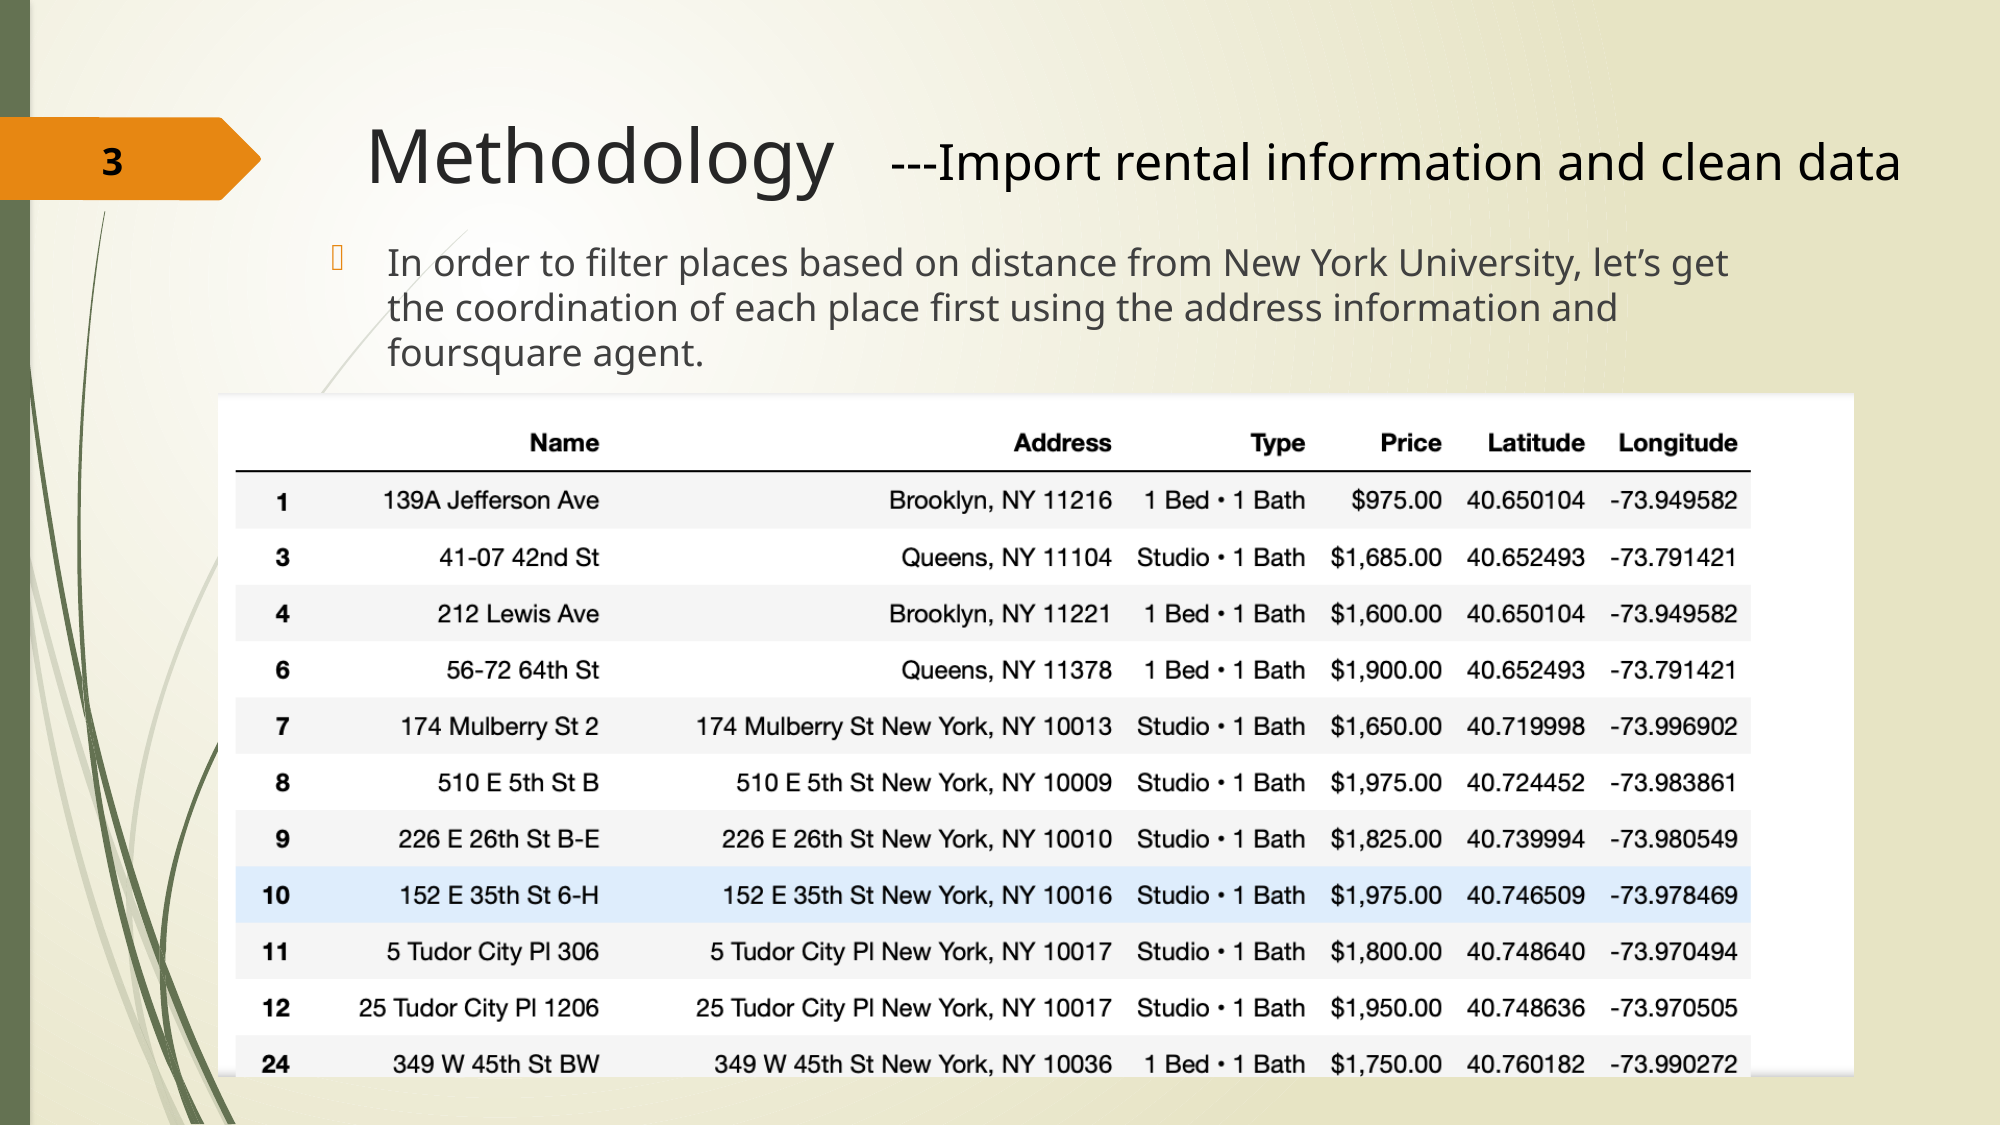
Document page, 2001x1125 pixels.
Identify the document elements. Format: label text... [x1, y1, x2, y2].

picture [218, 392, 1855, 1077]
text_box In order to filter places based on distance from New York University, let’s get the coordination of each place first using the address information and foursquare agent. [316, 231, 1787, 389]
text_box ---Import rental information and clean data [875, 122, 1931, 198]
text_box 3 [87, 130, 139, 191]
text_box Methodology [350, 100, 923, 207]
